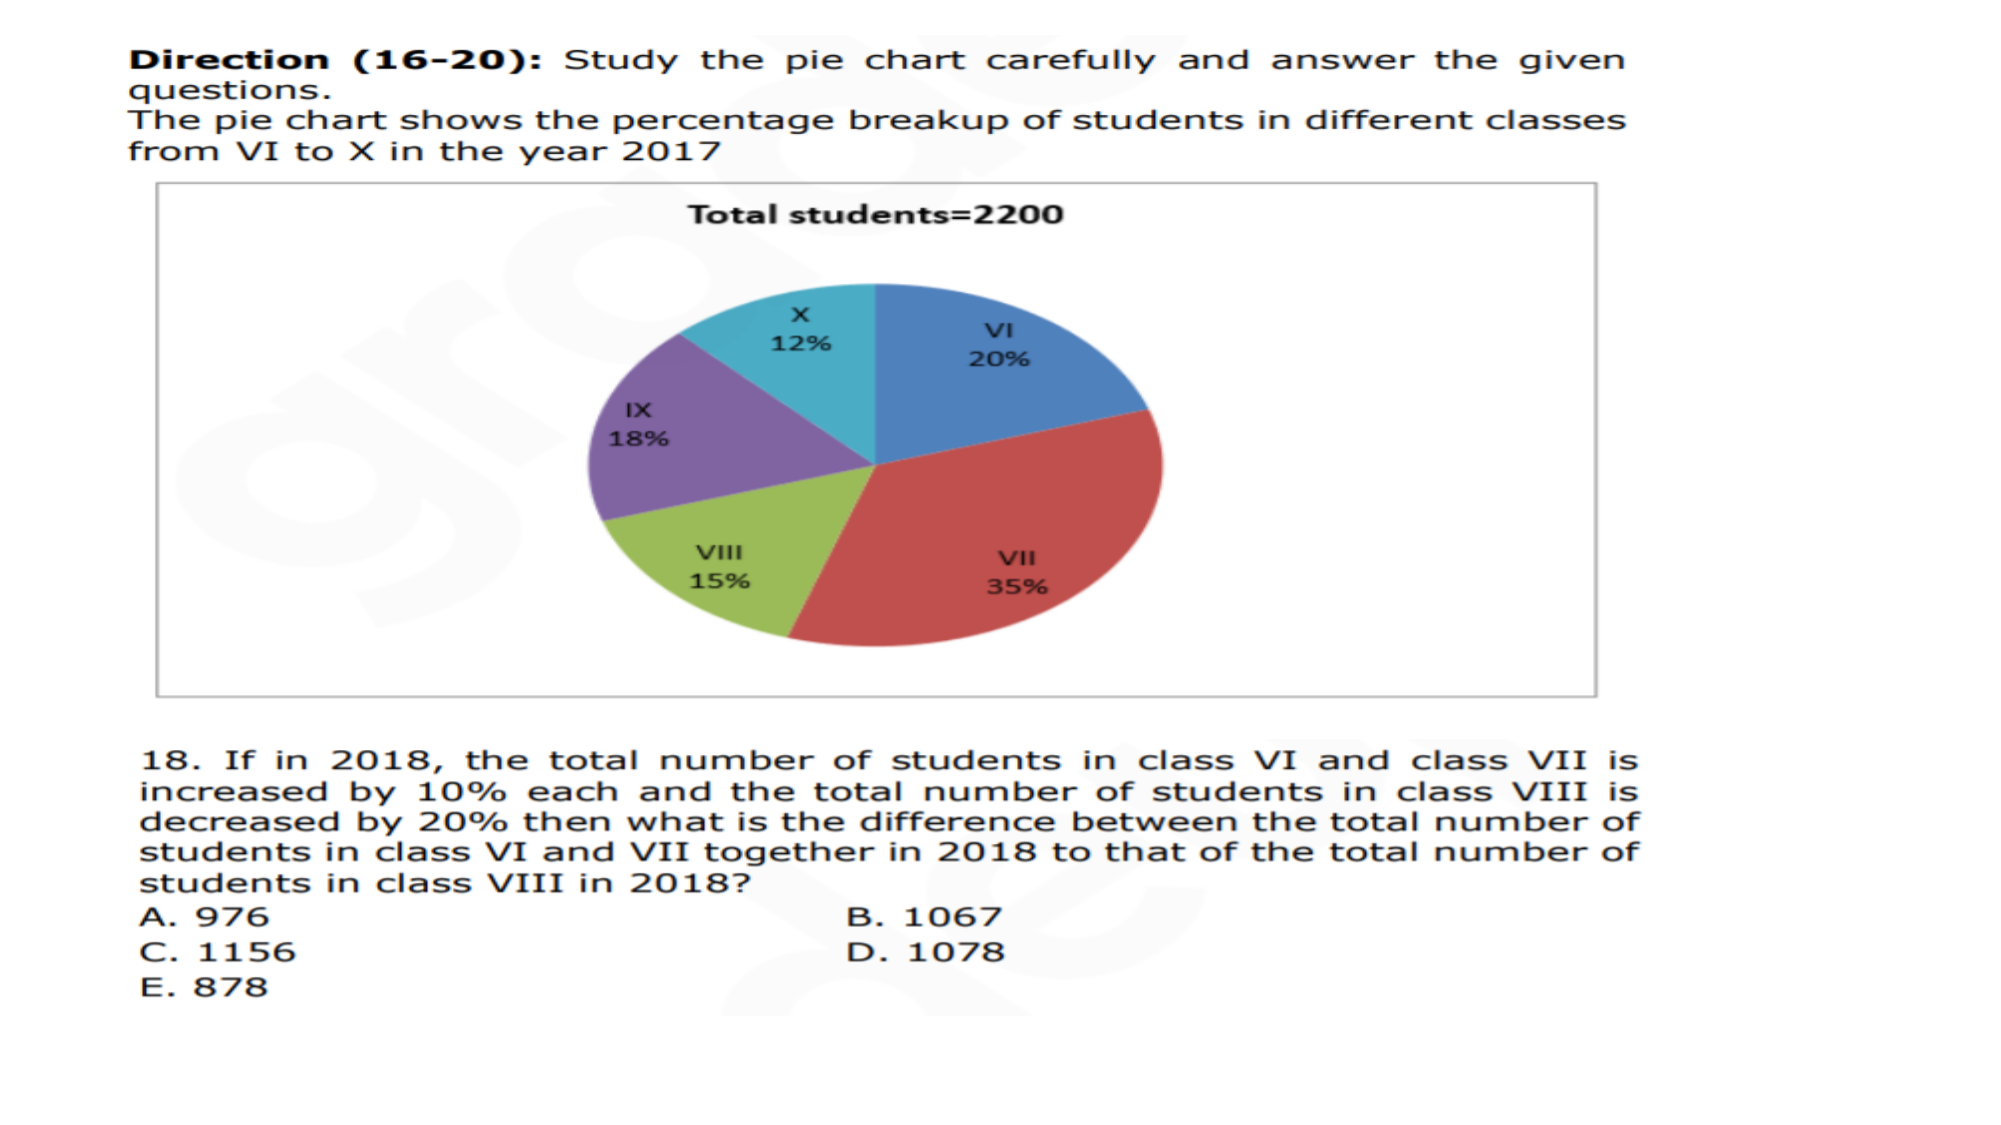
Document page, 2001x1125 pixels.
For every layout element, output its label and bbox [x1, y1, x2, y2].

picture [118, 35, 1650, 728]
picture [129, 739, 1662, 1016]
